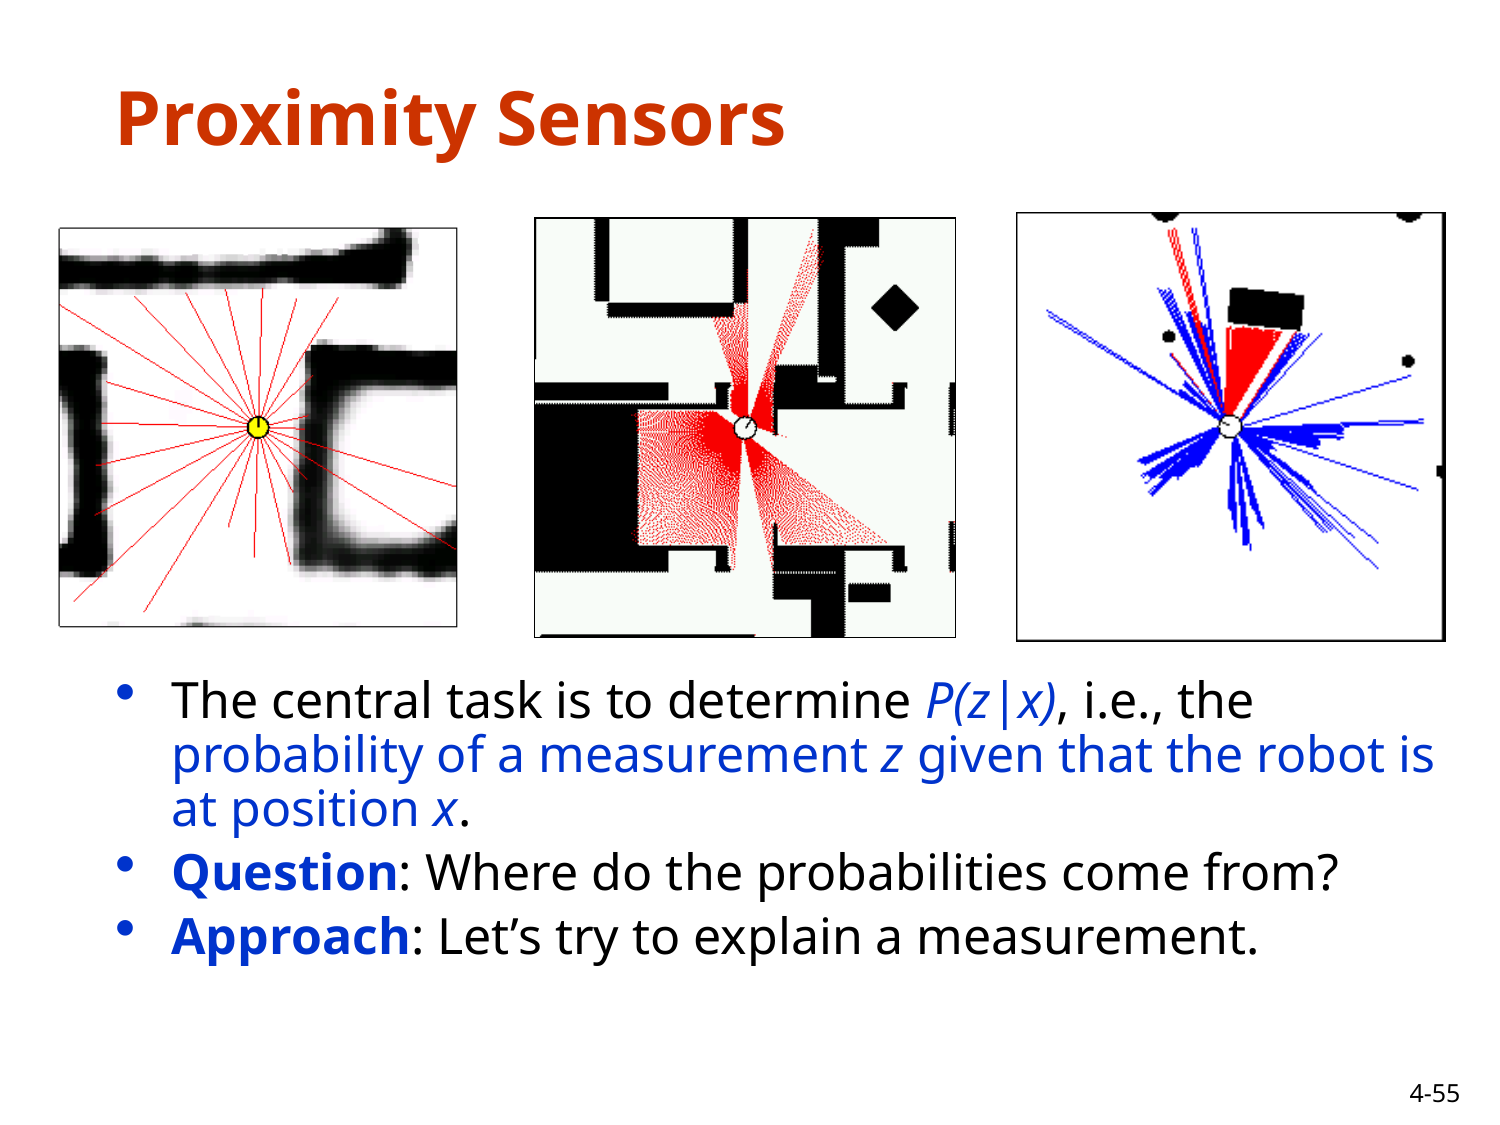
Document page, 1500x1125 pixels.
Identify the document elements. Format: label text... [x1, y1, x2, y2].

title Proximity Sensors [99, 62, 1483, 168]
picture [47, 216, 469, 640]
picture [535, 218, 955, 637]
list The central task is to determine P(z|x), i.e., the probability of a measurement z given that the robot is at position x. Question: Where do the probabilities come from? Approach: Let’s try to explain a measurement. [100, 214, 1481, 1002]
picture [1016, 212, 1447, 642]
